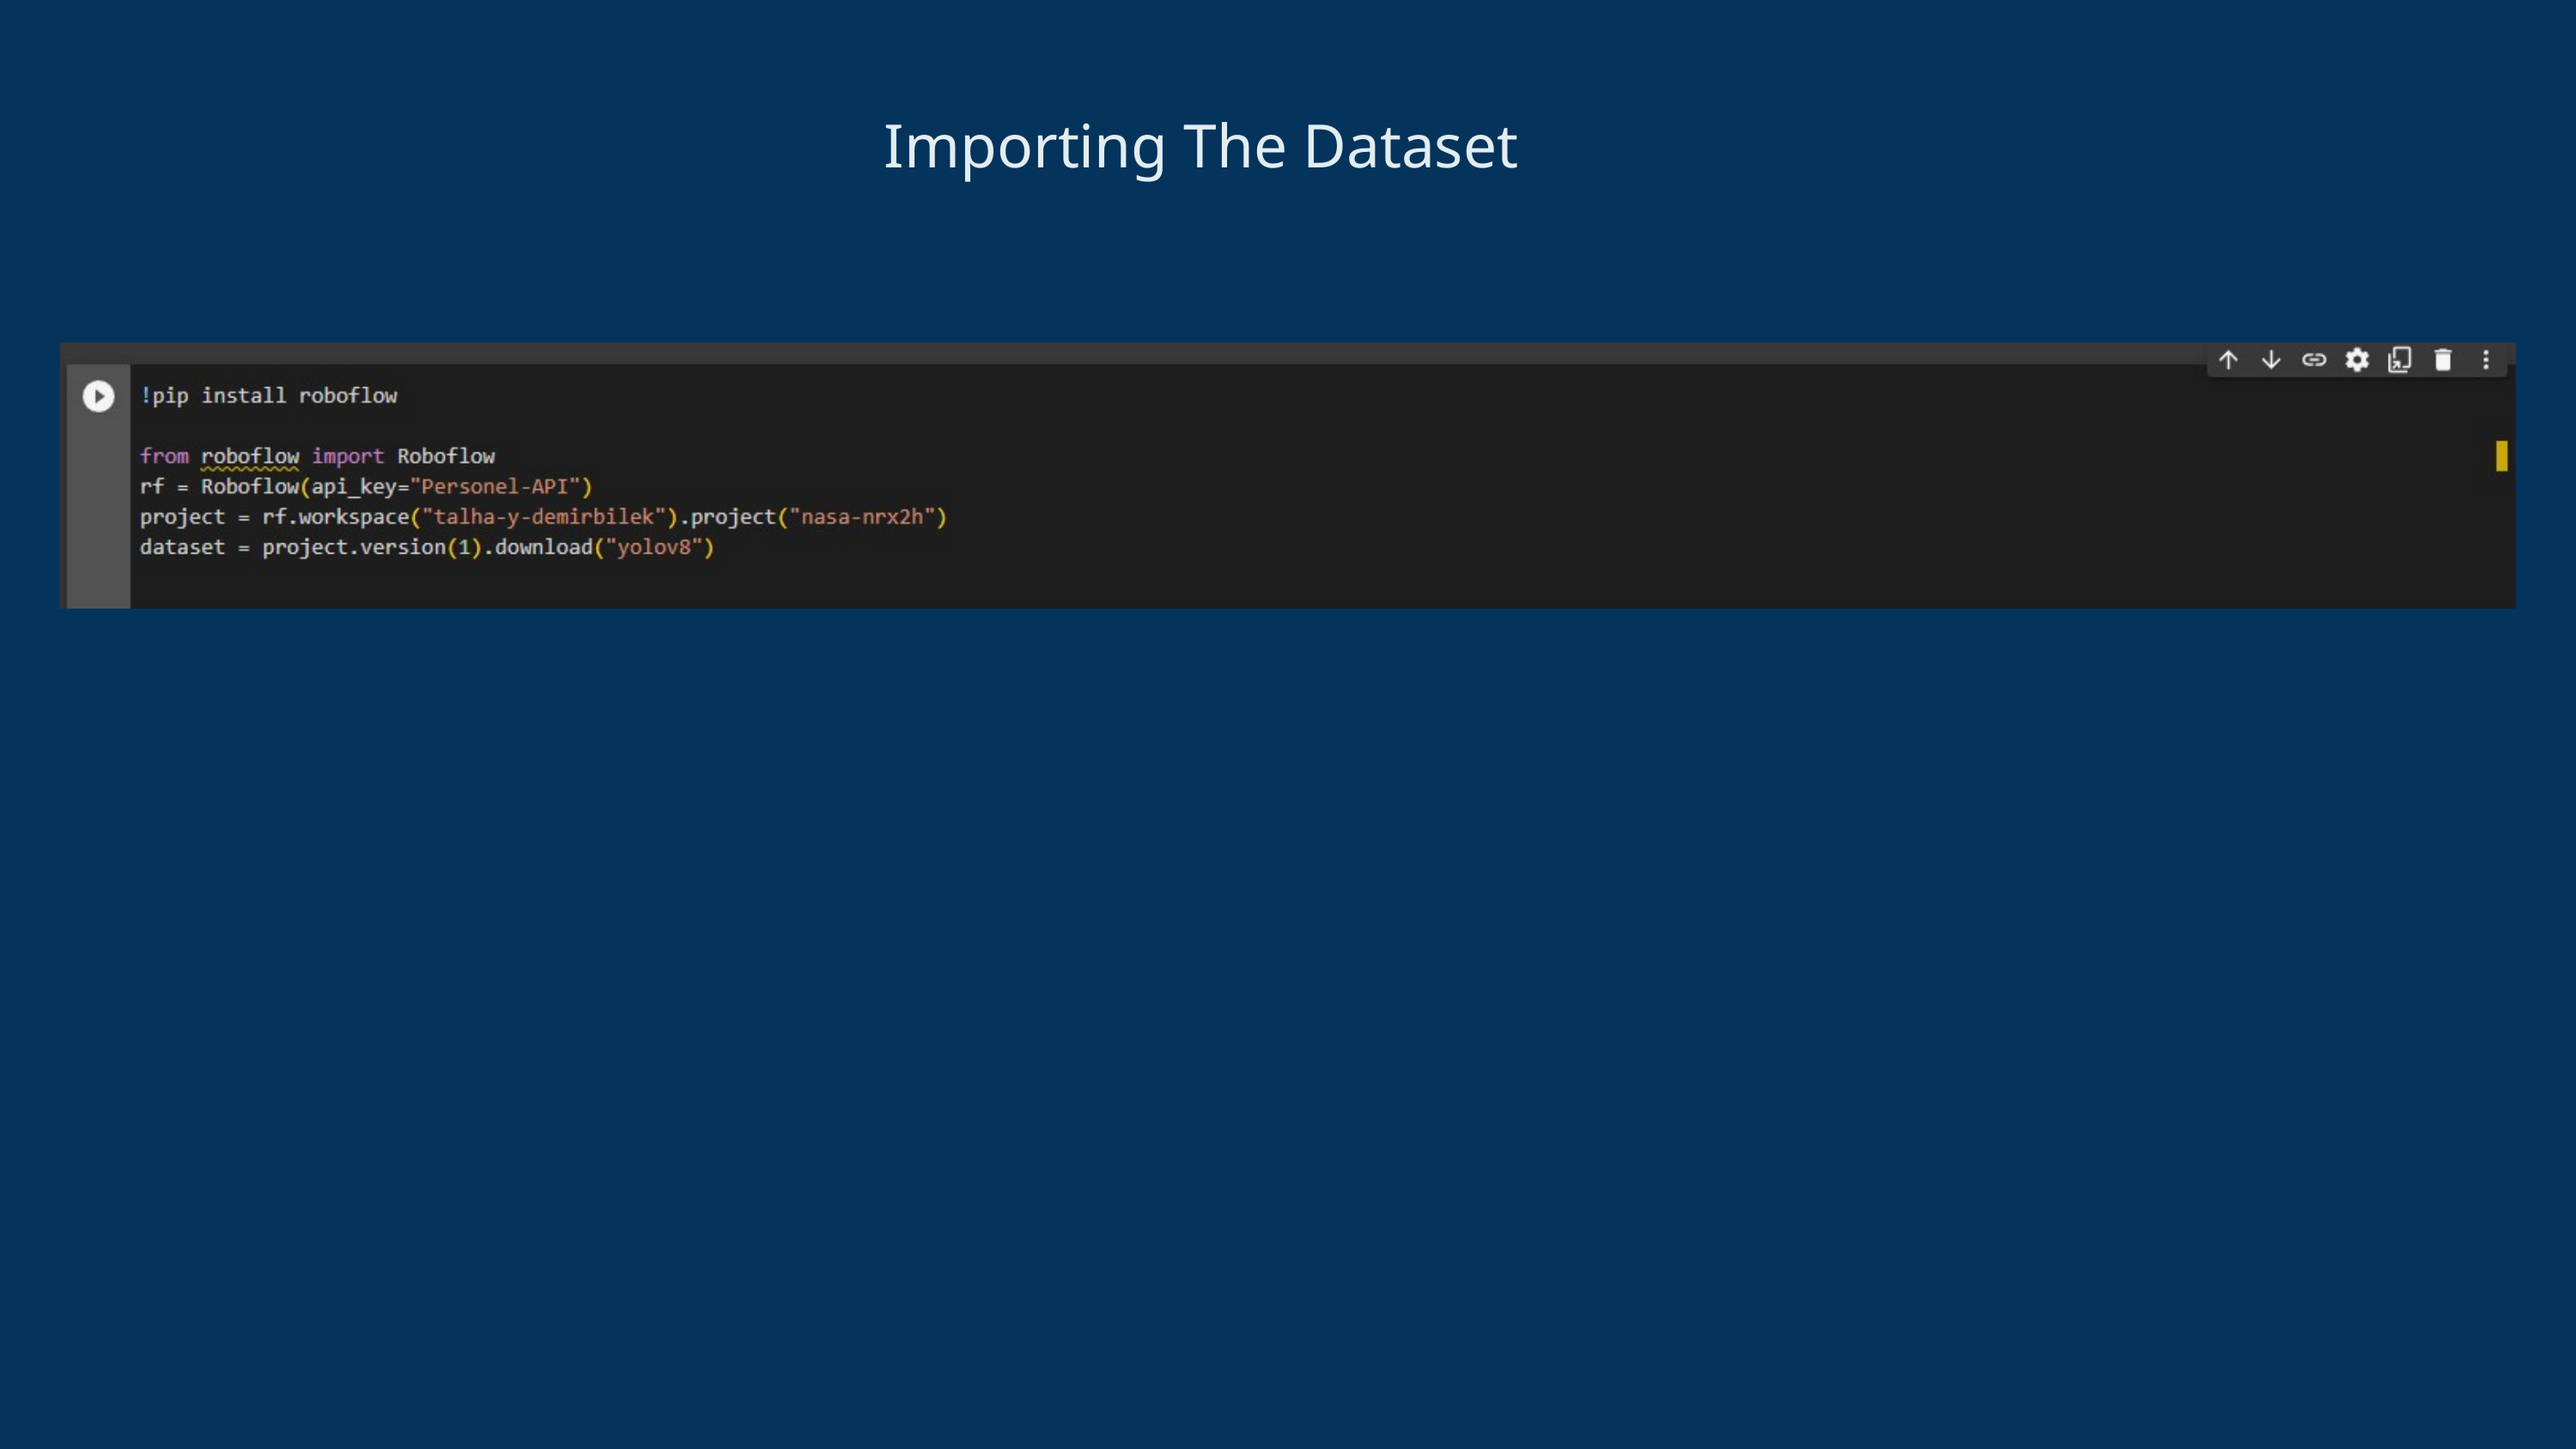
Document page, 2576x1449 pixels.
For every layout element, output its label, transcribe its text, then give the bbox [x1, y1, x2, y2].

text_box [59, 343, 2516, 609]
text_box Importing The Dataset [884, 107, 1941, 180]
